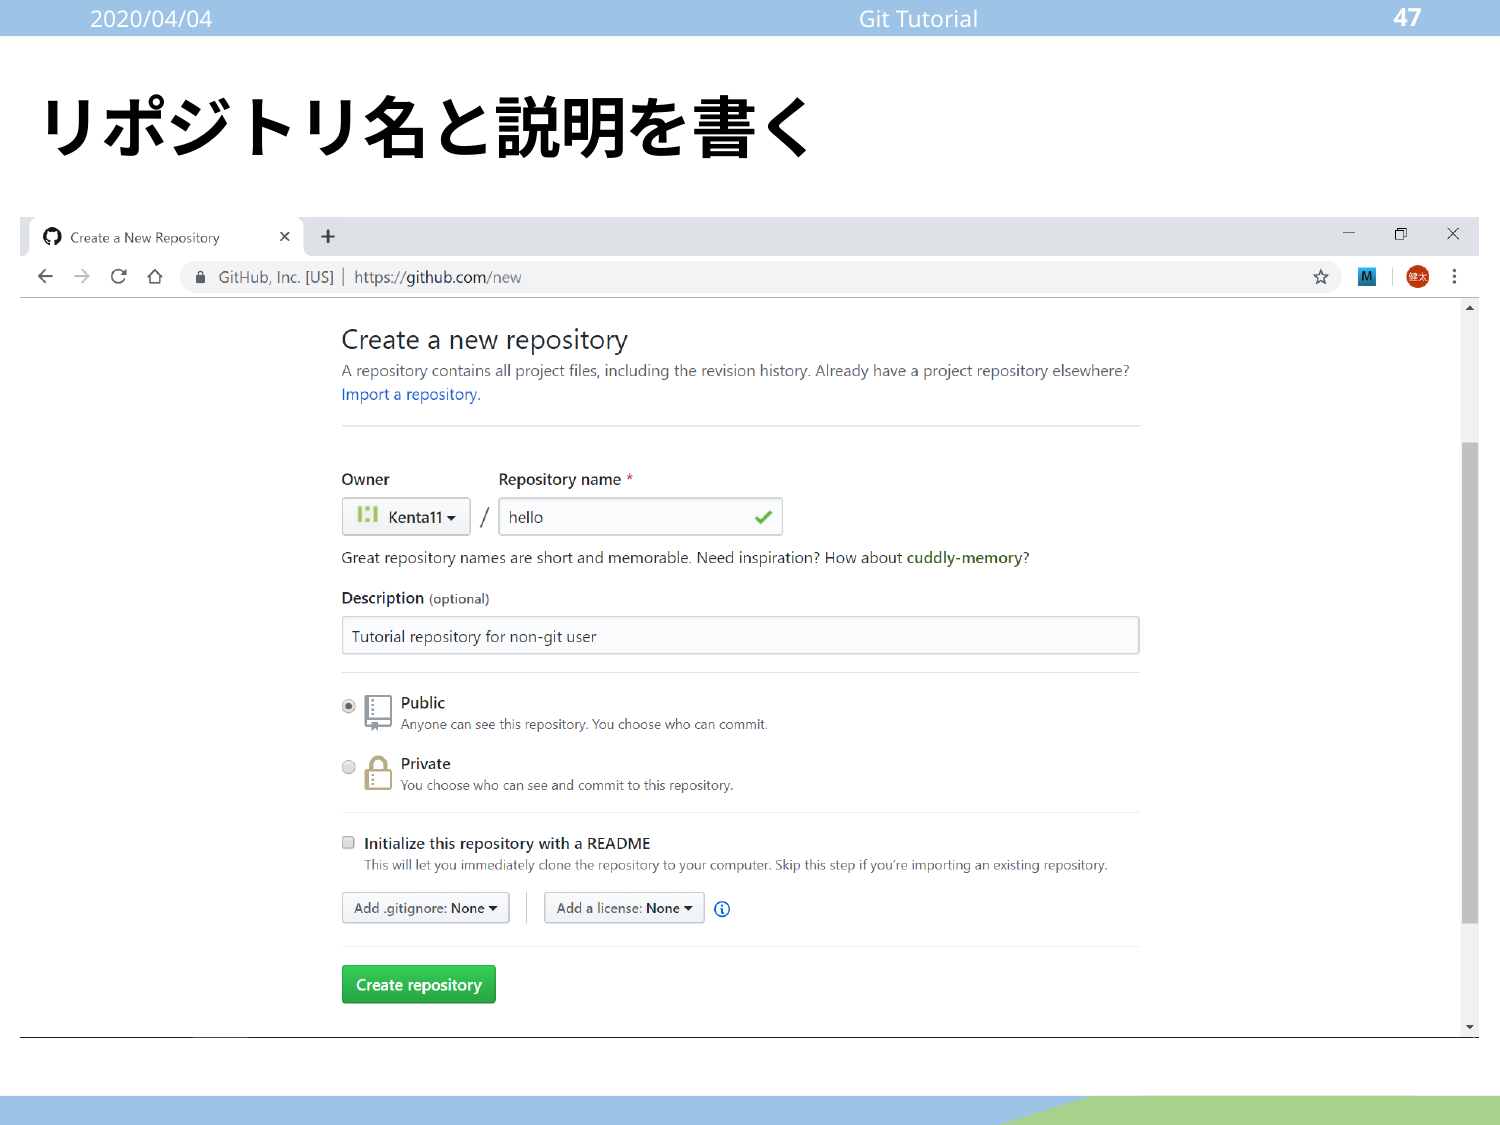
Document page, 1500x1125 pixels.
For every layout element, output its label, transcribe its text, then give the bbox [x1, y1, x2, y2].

footer Git Tutorial [517, 0, 1321, 37]
title リポジトリ名と説明を書く [20, 68, 1483, 184]
picture [20, 217, 1480, 1039]
slide_number 47 [1320, 0, 1496, 36]
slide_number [75, 0, 471, 36]
